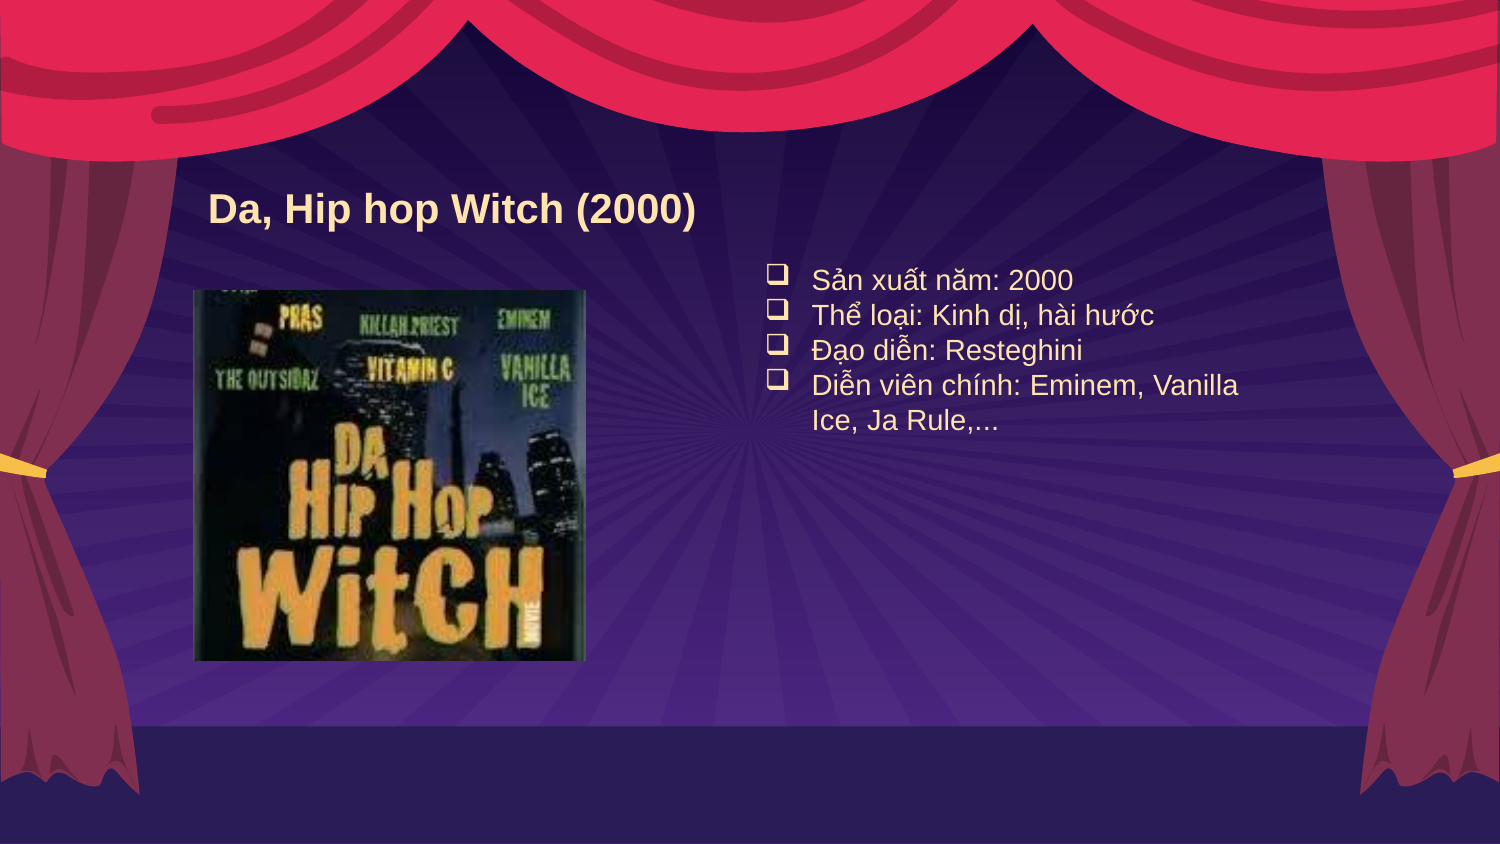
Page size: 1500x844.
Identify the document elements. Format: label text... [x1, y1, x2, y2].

text_box Da, Hip hop Witch (2000) [193, 173, 777, 239]
text_box Sản xuất năm: 2000 Thể loại: Kinh dị, hài hước Đạo diễn: Resteghini Diễn viên chính: Eminem, Vanilla Ice, Ja Rule,... [750, 254, 1280, 444]
picture [192, 290, 586, 661]
